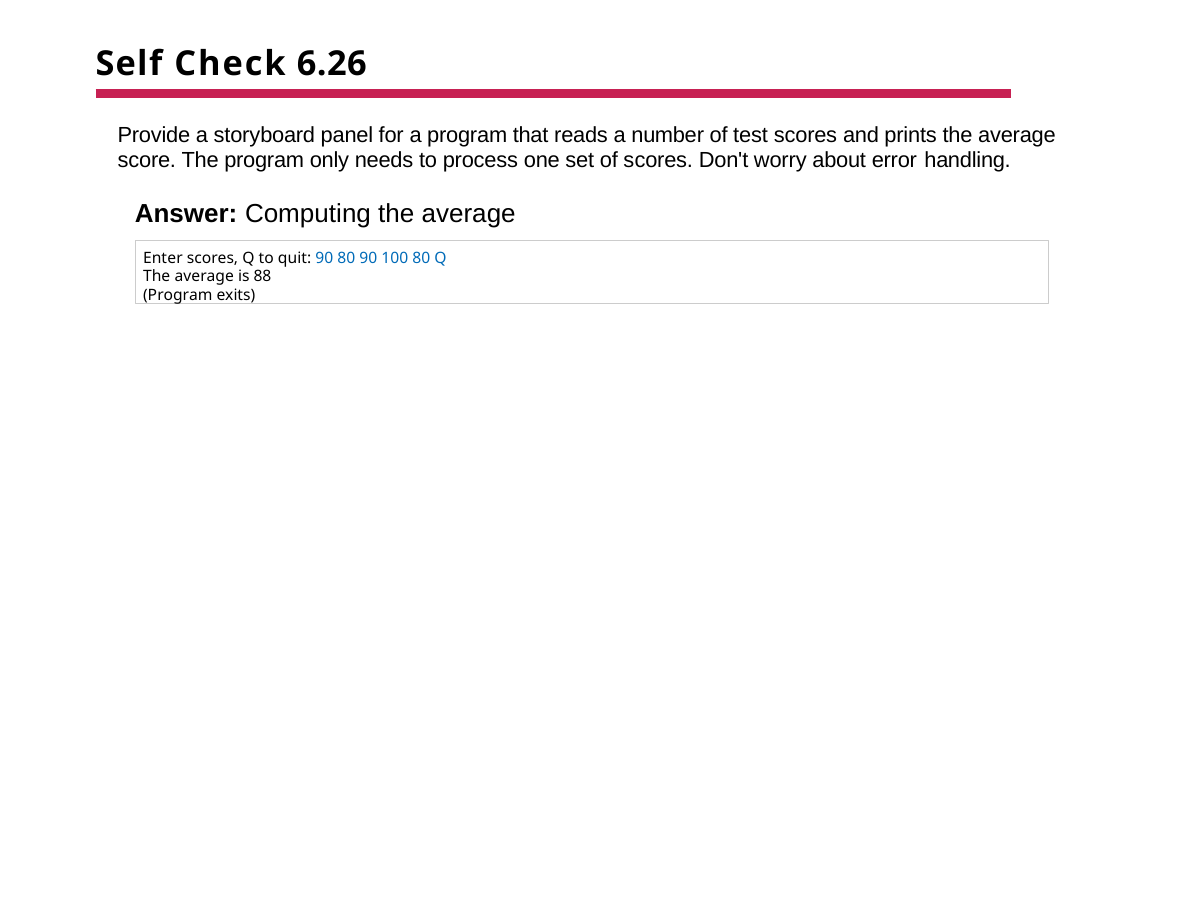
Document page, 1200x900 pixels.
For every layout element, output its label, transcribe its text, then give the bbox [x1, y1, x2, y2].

text_box Enter scores, Q to quit: 90 80 90 100 80 Q The average is 88 (Program exits) [135, 240, 1049, 304]
title Self Check 6.26 [93, 40, 1107, 192]
text_box Provide a storyboard panel for a program that reads a number of test scores and prints the average score. The program only needs to process one set of scores. Don't worry about error handling. Answer: Computing the average [115, 120, 1074, 228]
